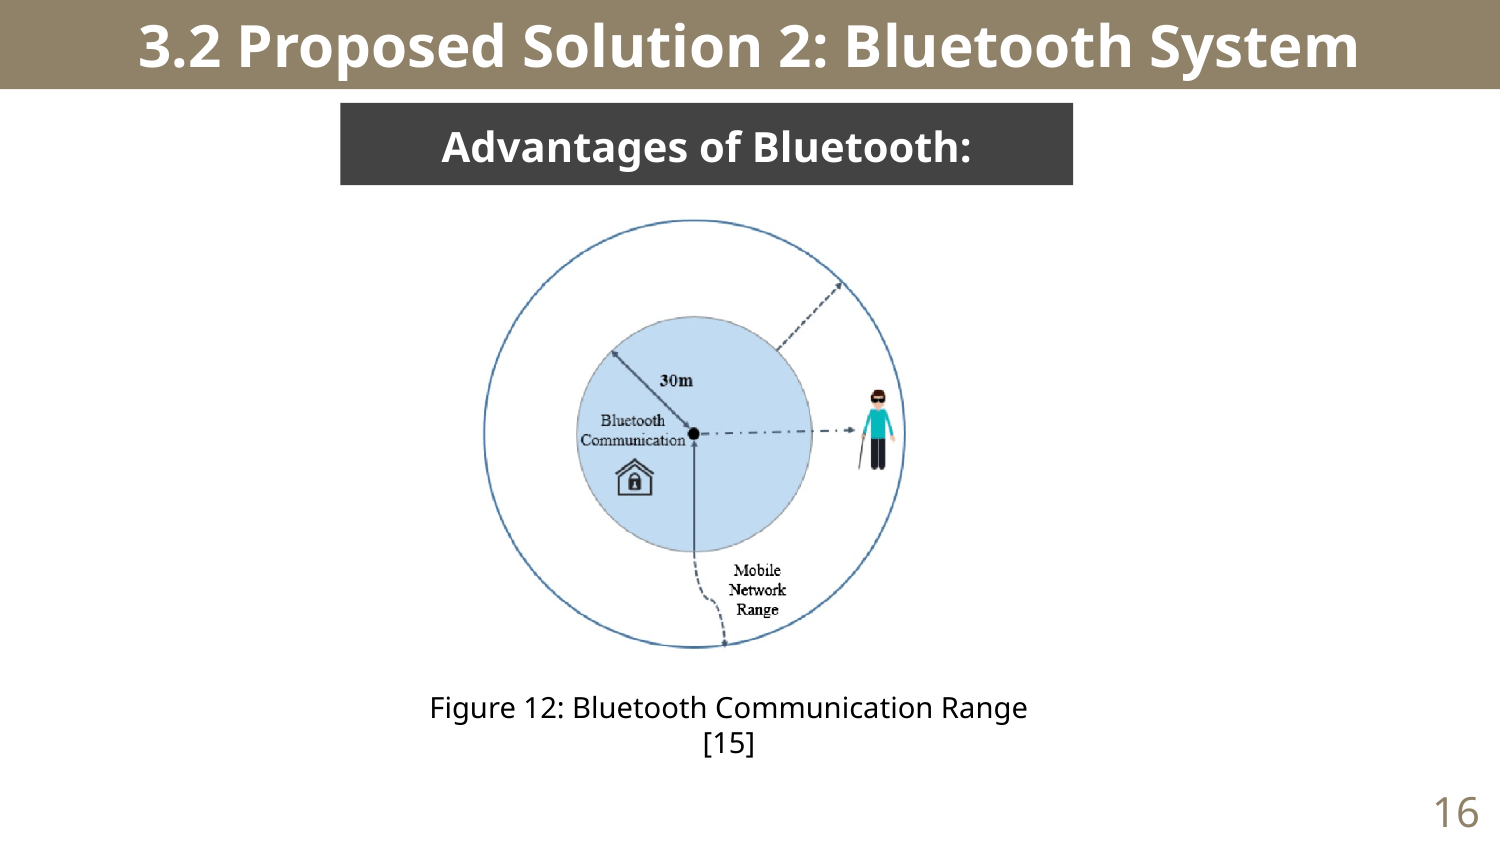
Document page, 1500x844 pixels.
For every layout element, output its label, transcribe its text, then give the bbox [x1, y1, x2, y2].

text_box Figure 12: Bluetooth Communication Range [15] [384, 681, 1074, 767]
text_box Advantages of Bluetooth: [340, 106, 1074, 186]
text_box [340, 102, 1074, 106]
text_box 16 [1413, 778, 1500, 843]
title 3.2 Proposed Solution 2: Bluetooth System [0, 0, 1500, 90]
picture [446, 214, 1012, 654]
